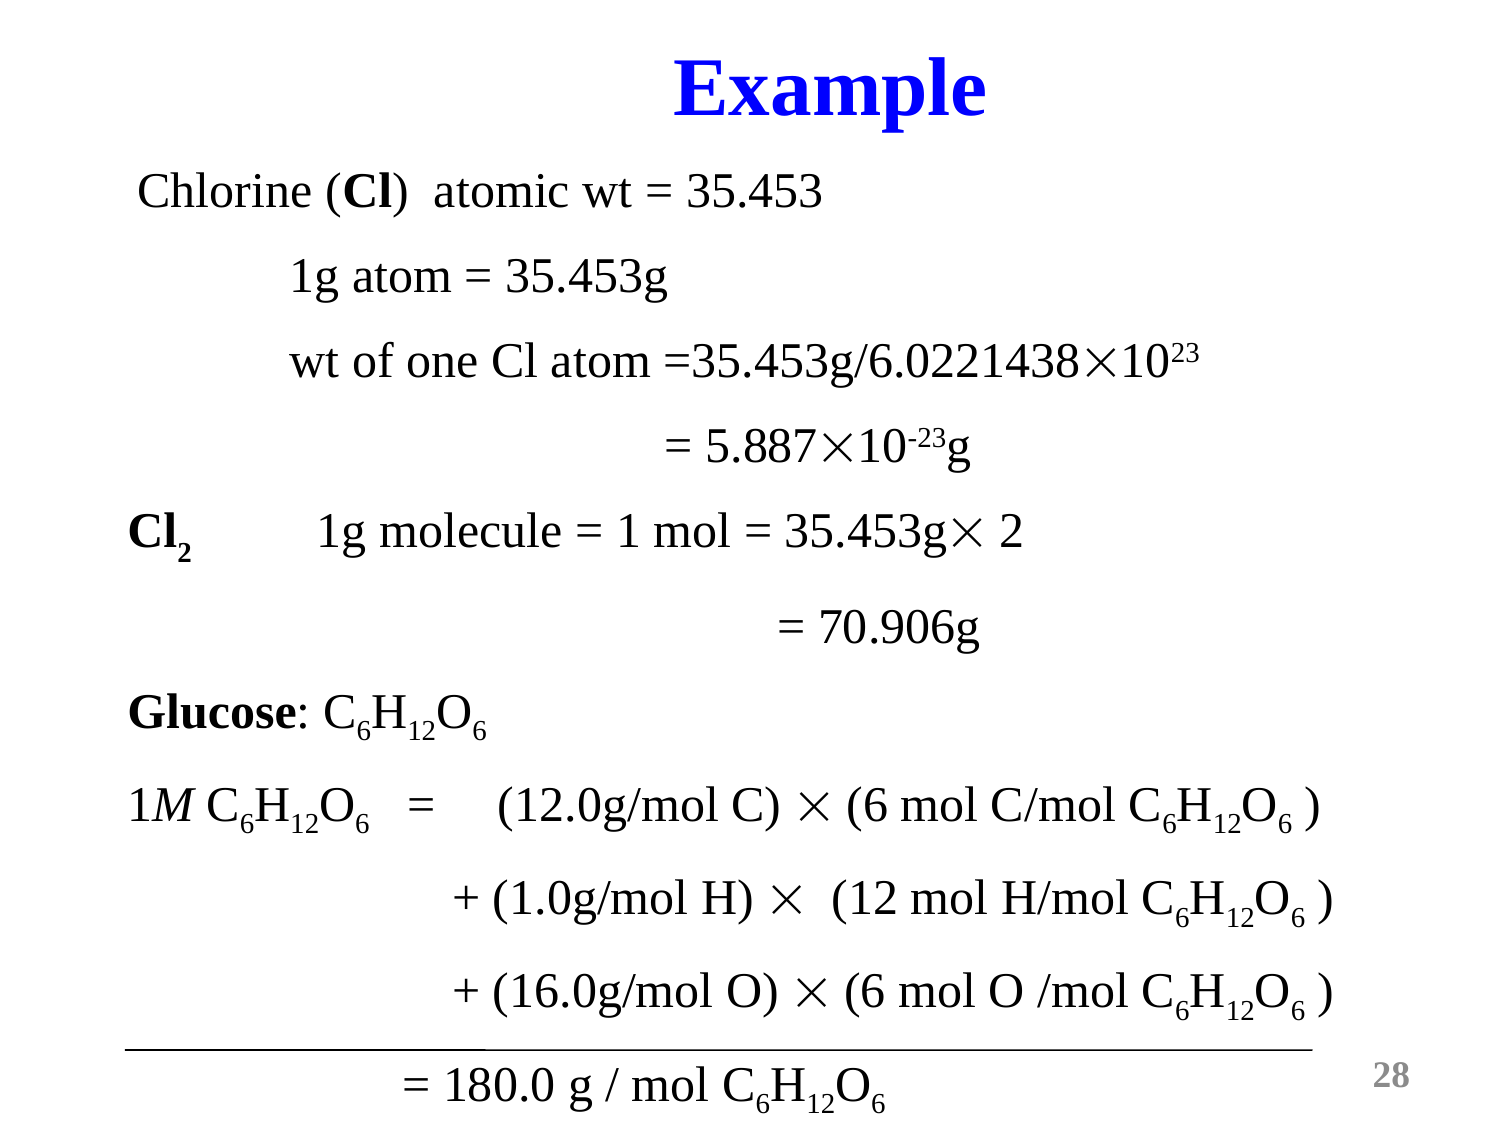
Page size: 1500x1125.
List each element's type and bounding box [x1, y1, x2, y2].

text_box [112, 24, 1463, 1125]
